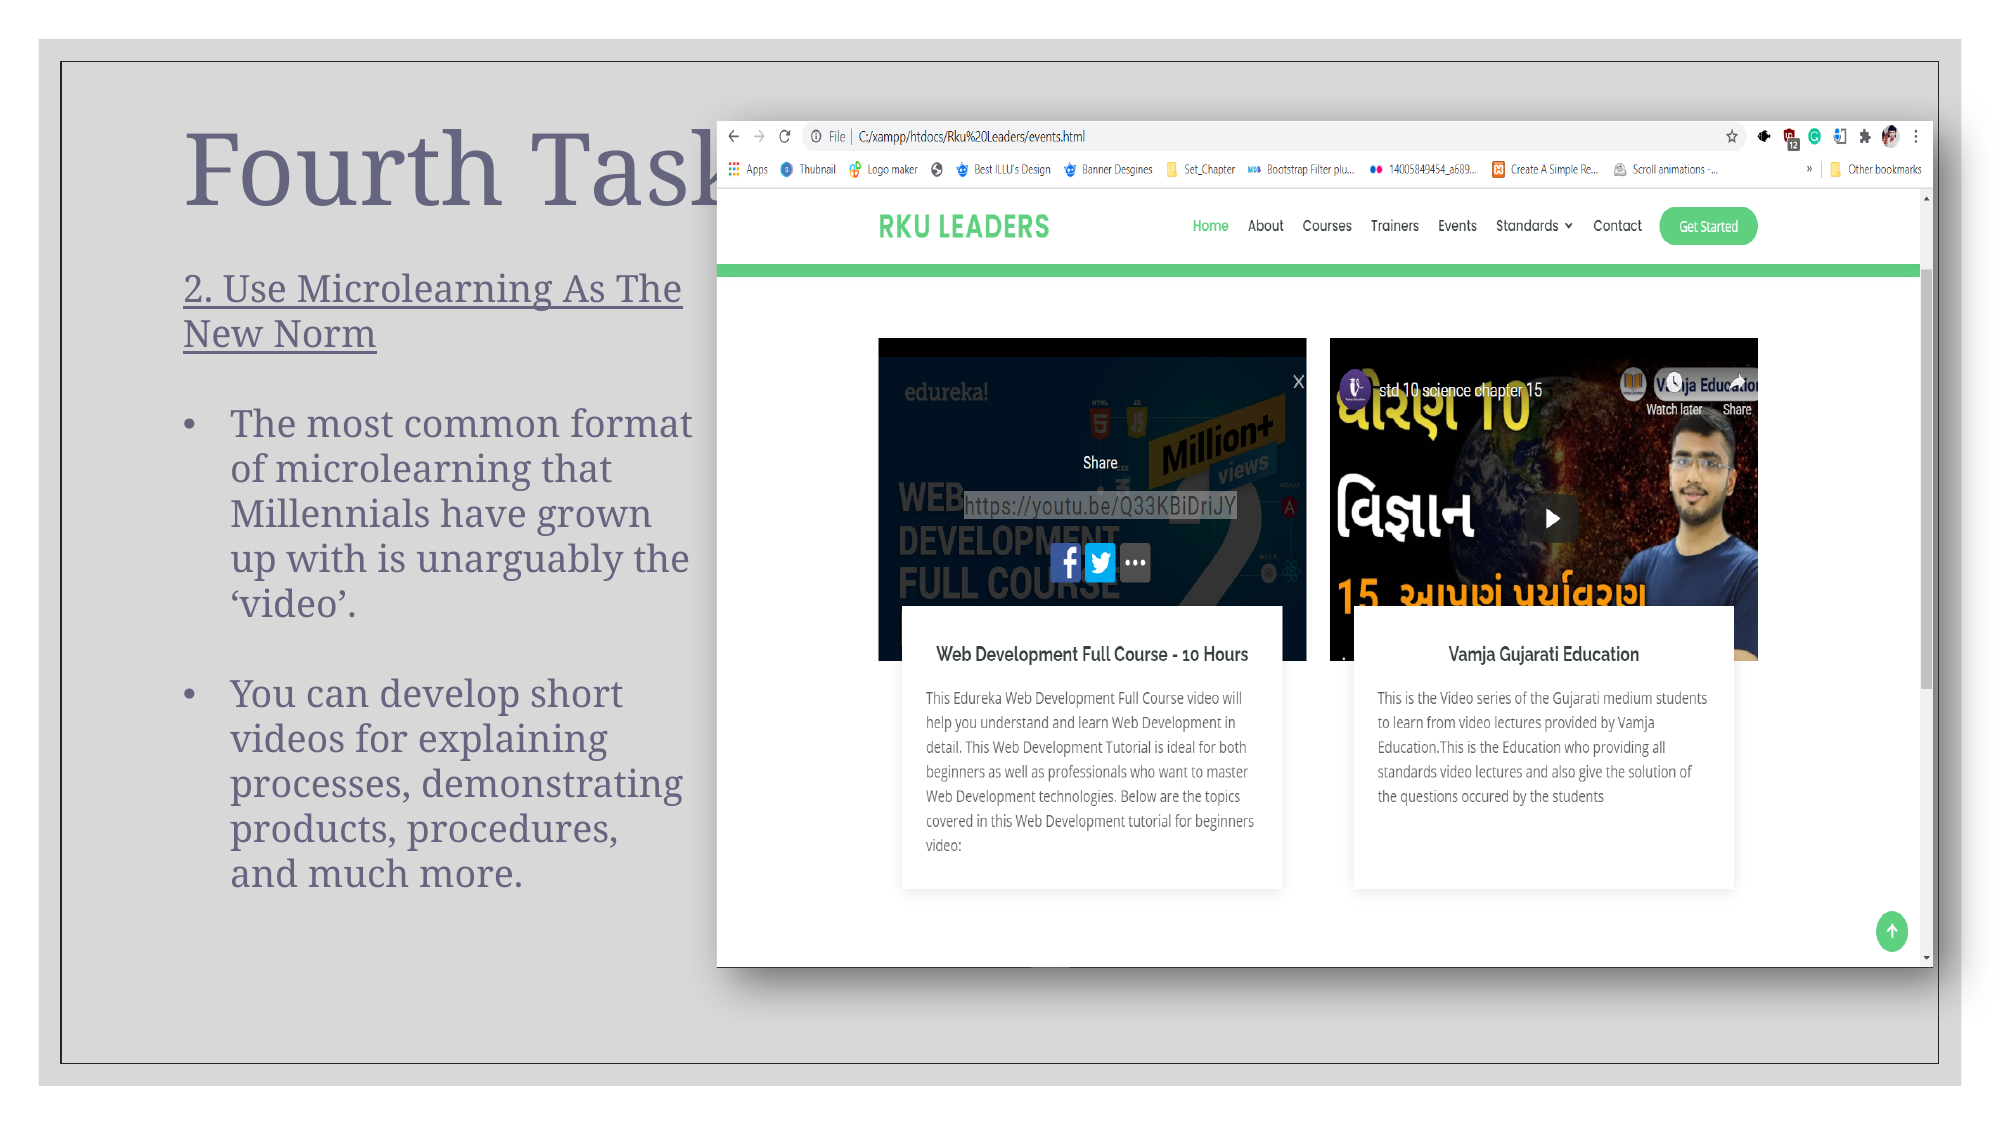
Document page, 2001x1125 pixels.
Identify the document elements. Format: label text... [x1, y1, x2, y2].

picture [716, 121, 1933, 968]
text_box Fourth Task [168, 98, 924, 248]
text_box 2. Use Microlearning As The New Norm The most common format of microlearning that Millennials have grown up with is unarguably the ‘video’. You can develop short videos for explaining processes, demonstrating products, procedures, and much more. [168, 258, 699, 903]
